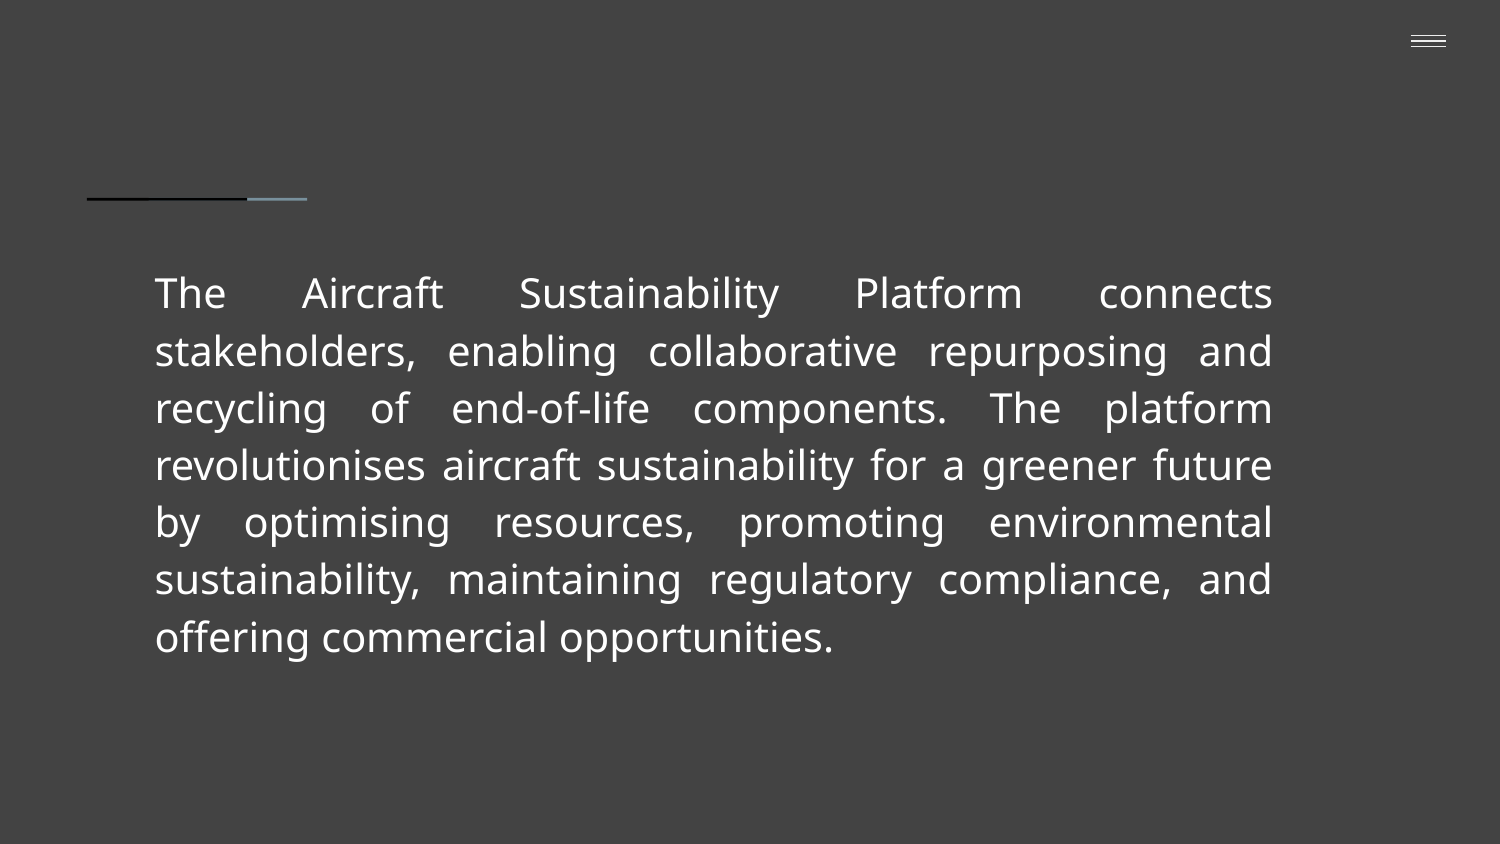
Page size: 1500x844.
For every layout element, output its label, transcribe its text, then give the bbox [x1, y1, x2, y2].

list The Aircraft Sustainability Platform connects stakeholders, enabling collaborative repurposing and recycling of end-of-life components. The platform revolutionises aircraft sustainability for a greener future by optimising resources, promoting environmental sustainability, maintaining regulatory compliance, and offering commercial opportunities. [139, 244, 1290, 676]
